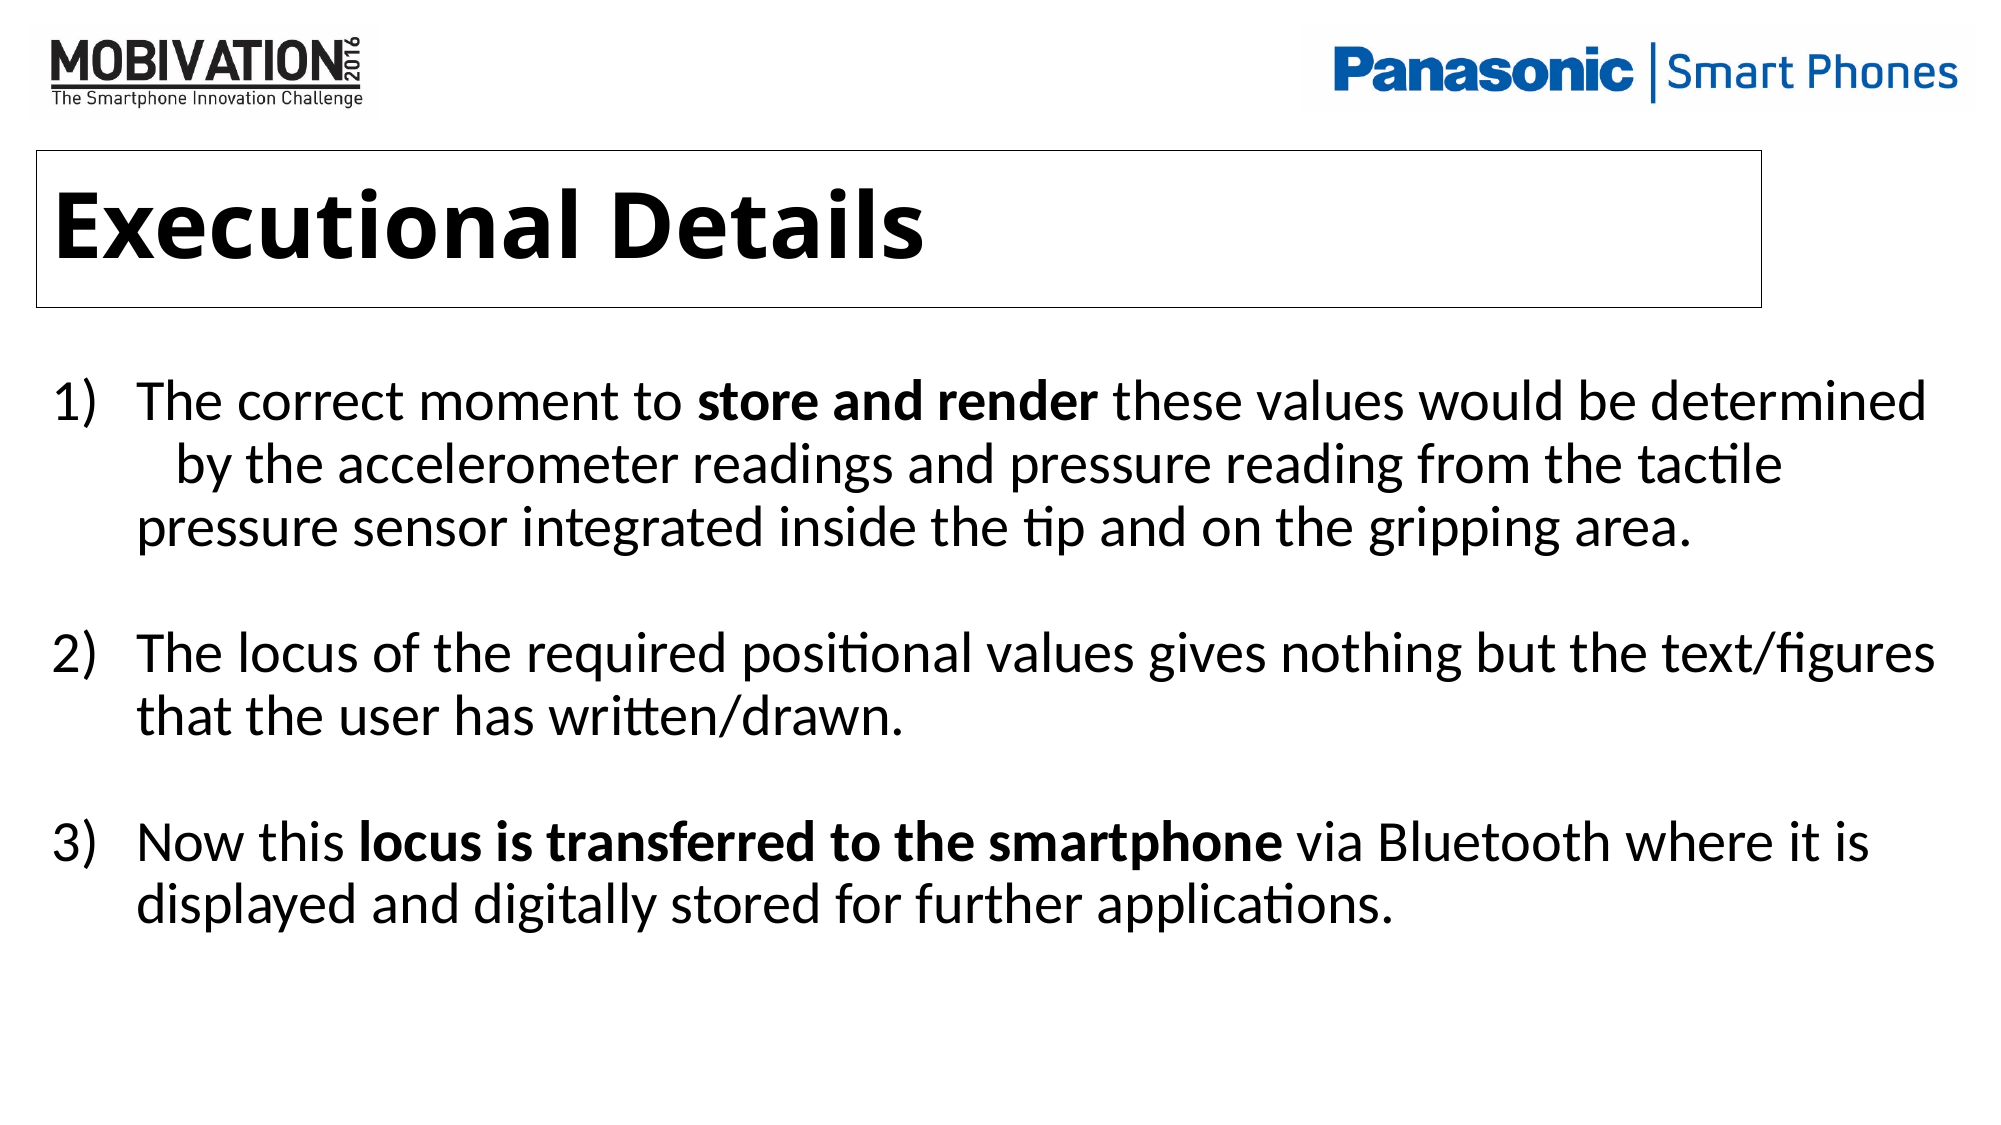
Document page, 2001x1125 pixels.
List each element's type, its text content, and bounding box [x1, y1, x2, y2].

title Executional Details [36, 150, 1762, 307]
picture [29, 25, 379, 121]
text_box The correct moment to store and render these values would be determined by the accelerometer readings and pressure reading from the tactile pressure sensor integrated inside the tip and on the gripping area. The locus of the required positional values gives nothing but the text/figures that the user has written/drawn. Now this locus is transferred to the smartphone via Bluetooth where it is displayed and digitally stored for further applications. [36, 307, 1956, 1125]
picture [1300, 25, 1975, 111]
